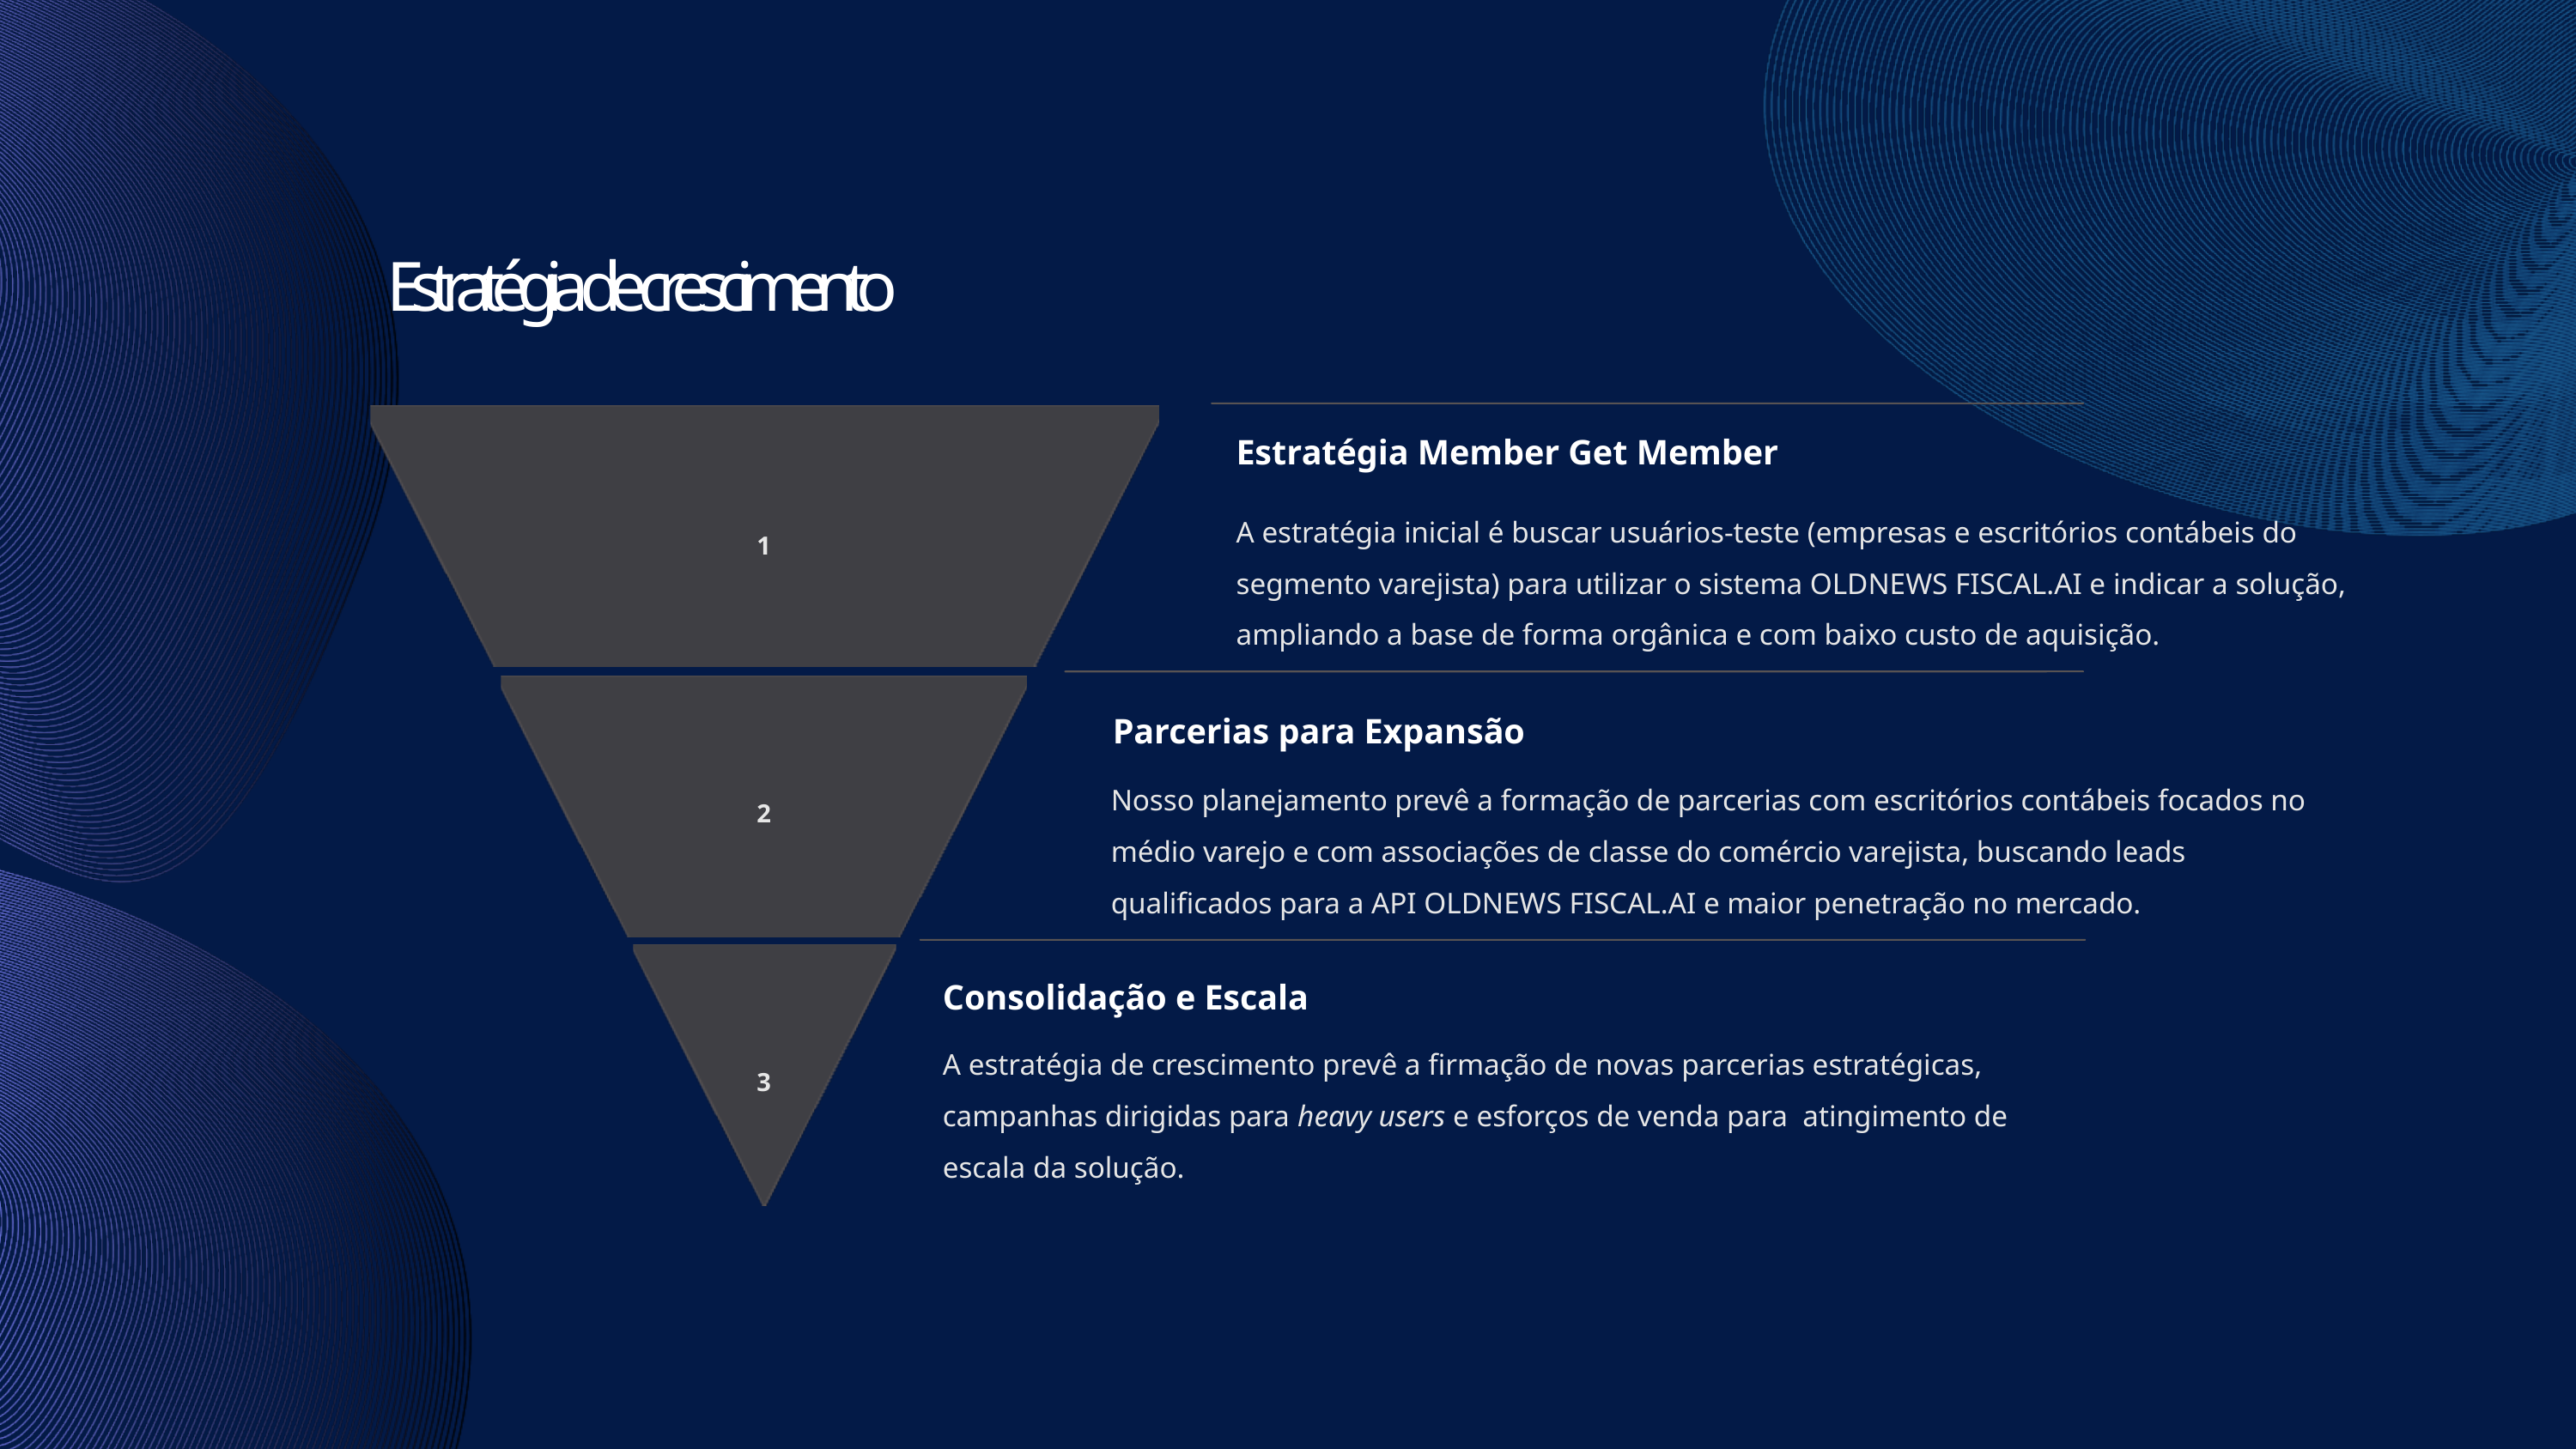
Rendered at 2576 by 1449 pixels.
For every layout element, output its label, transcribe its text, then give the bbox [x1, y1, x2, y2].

picture [369, 405, 1160, 668]
text_box Consolidação e Escala [942, 973, 2061, 1013]
text_box Parcerias para Expansão [1112, 706, 2084, 746]
text_box A estratégia de crescimento prevê a firmação de novas parcerias estratégicas, campanhas dirigidas para heavy users e esforços de venda para atingimento de escala da solução. [942, 1028, 2061, 1186]
text_box Estratégia de crescimento [386, 187, 1553, 325]
text_box [0, 820, 481, 1449]
picture [633, 943, 896, 1206]
text_box [1755, 0, 2576, 545]
text_box Nosso planejamento prevê a formação de parcerias com escritórios contábeis focados no médio varejo e com associações de classe do comércio varejista, buscando leads qualificados para a API OLDNEWS FISCAL.AI e maior penetração no mercado. [1110, 778, 2308, 907]
text_box Estratégia Member Get Member [1236, 427, 2061, 467]
text_box [0, 0, 408, 894]
text_box A estratégia inicial é buscar usuários-teste (empresas e escritórios contábeis do segmento varejista) para utilizar o sistema OLDNEWS FISCAL.AI e indicar a solução, ampliando a base de forma orgânica e com baixo custo de aquisição. [1236, 509, 2351, 639]
picture [501, 676, 1028, 937]
